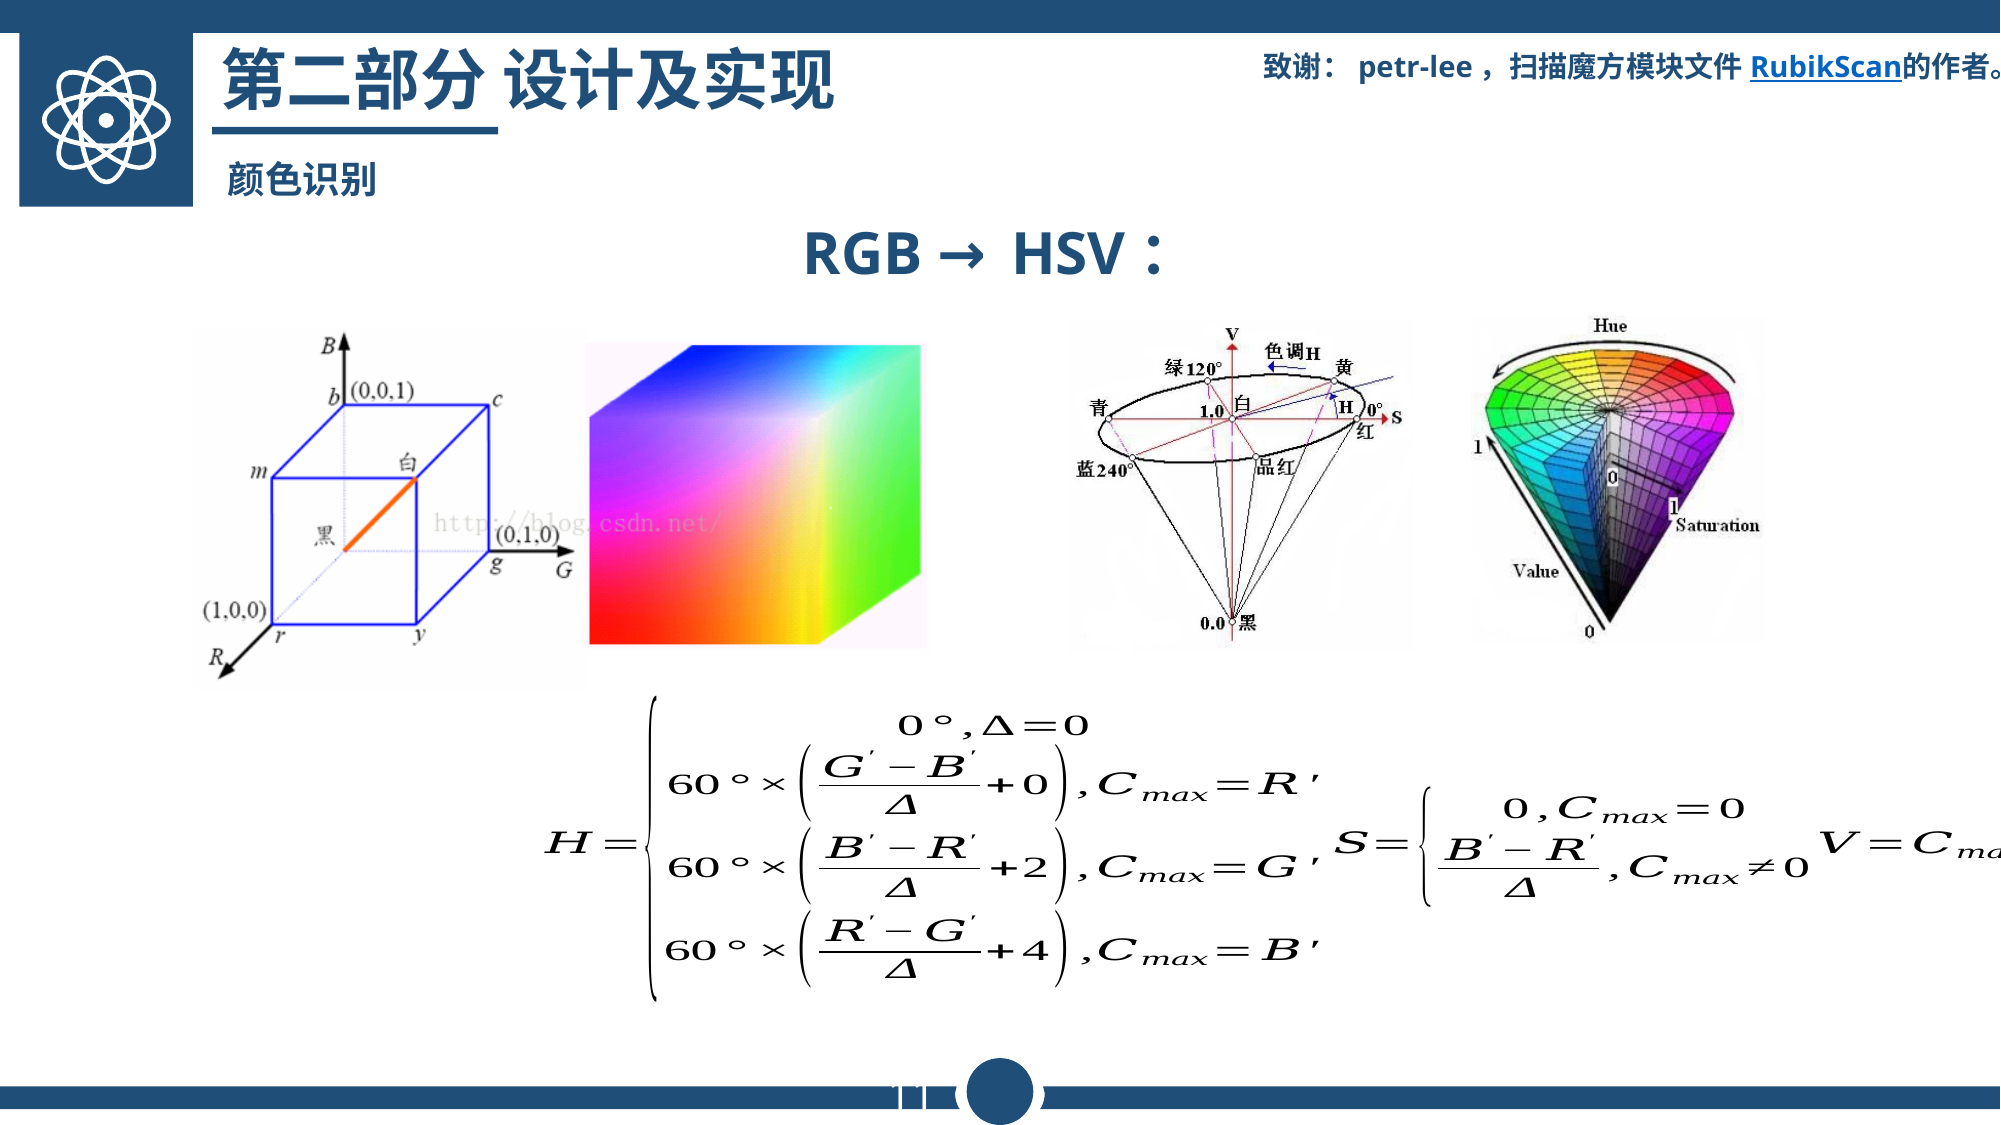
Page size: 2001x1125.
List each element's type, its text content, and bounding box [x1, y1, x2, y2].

picture [192, 326, 942, 690]
text_box RGB → HSV： [0, 208, 2000, 294]
text_box 致谢：petr-lee，扫描魔方模块文件RubikScan的作者。 [1248, 41, 2000, 96]
text_box [1108, 1086, 2000, 1110]
text_box [211, 126, 499, 135]
text_box 第二部分 设计及实现 [205, 30, 852, 125]
text_box 颜色识别 [213, 148, 393, 209]
text_box [0, 1086, 872, 1110]
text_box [1067, 315, 1773, 653]
text_box 11 [872, 1060, 1108, 1125]
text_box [19, 33, 193, 207]
text_box [0, 0, 2000, 33]
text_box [134, 694, 2000, 1006]
